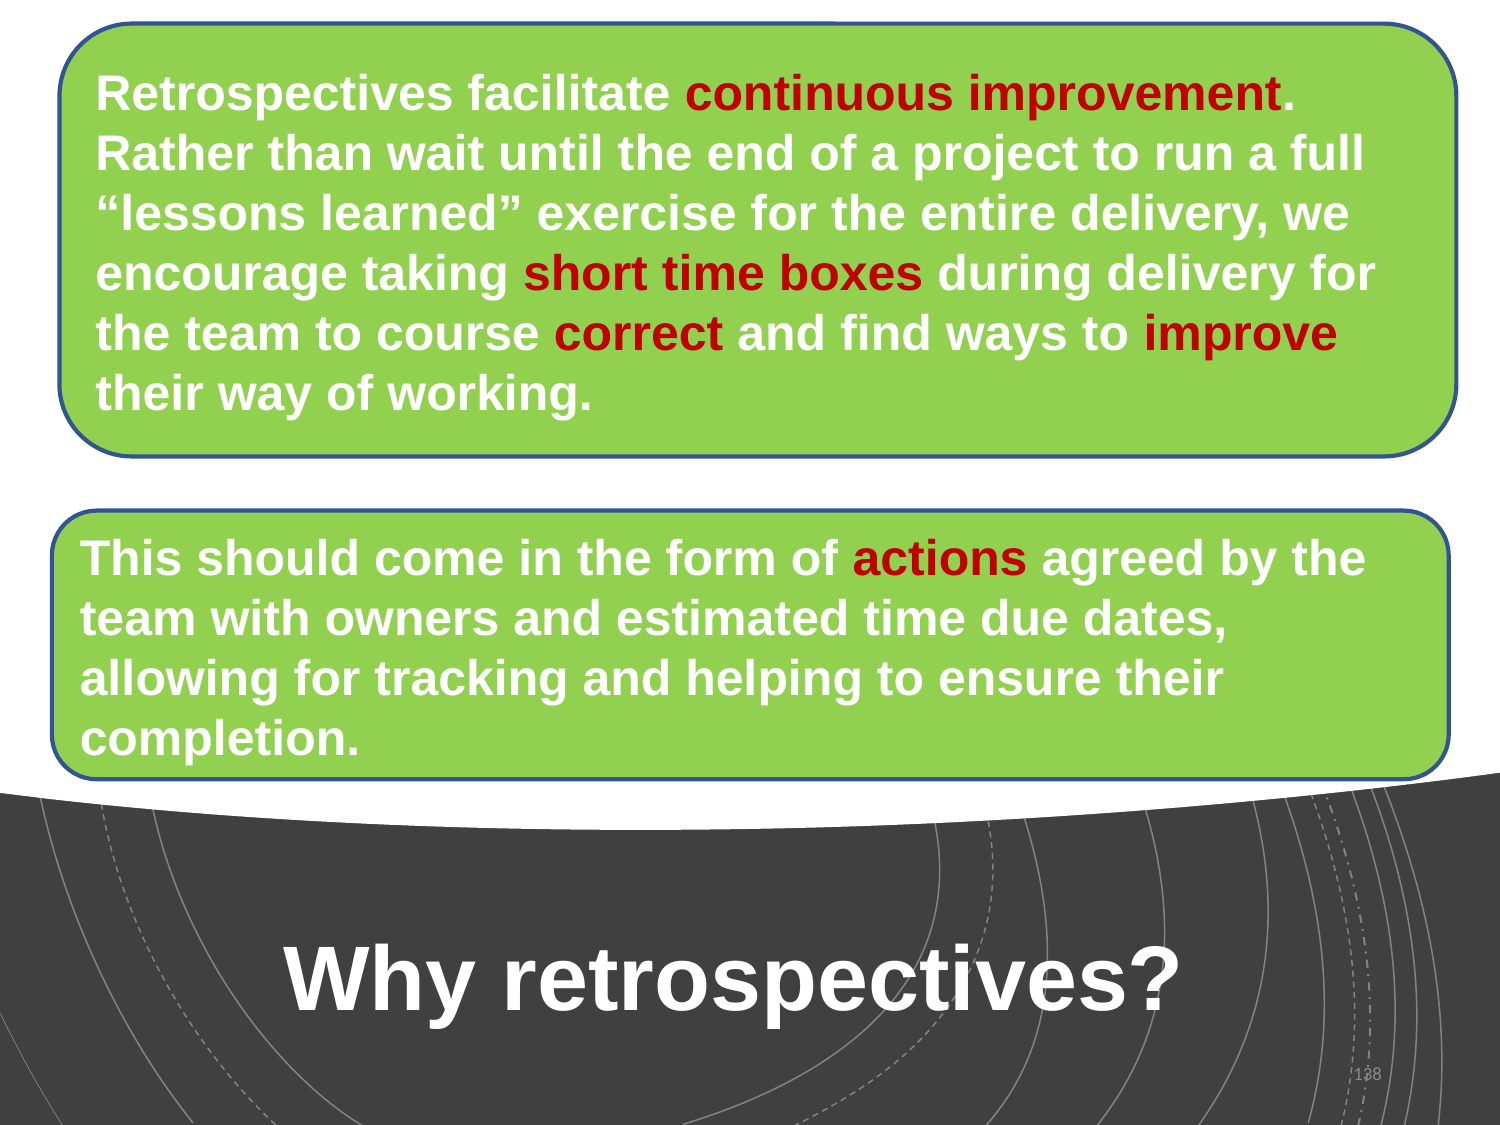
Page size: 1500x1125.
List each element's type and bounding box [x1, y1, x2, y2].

text_box [0, 0, 1500, 1125]
